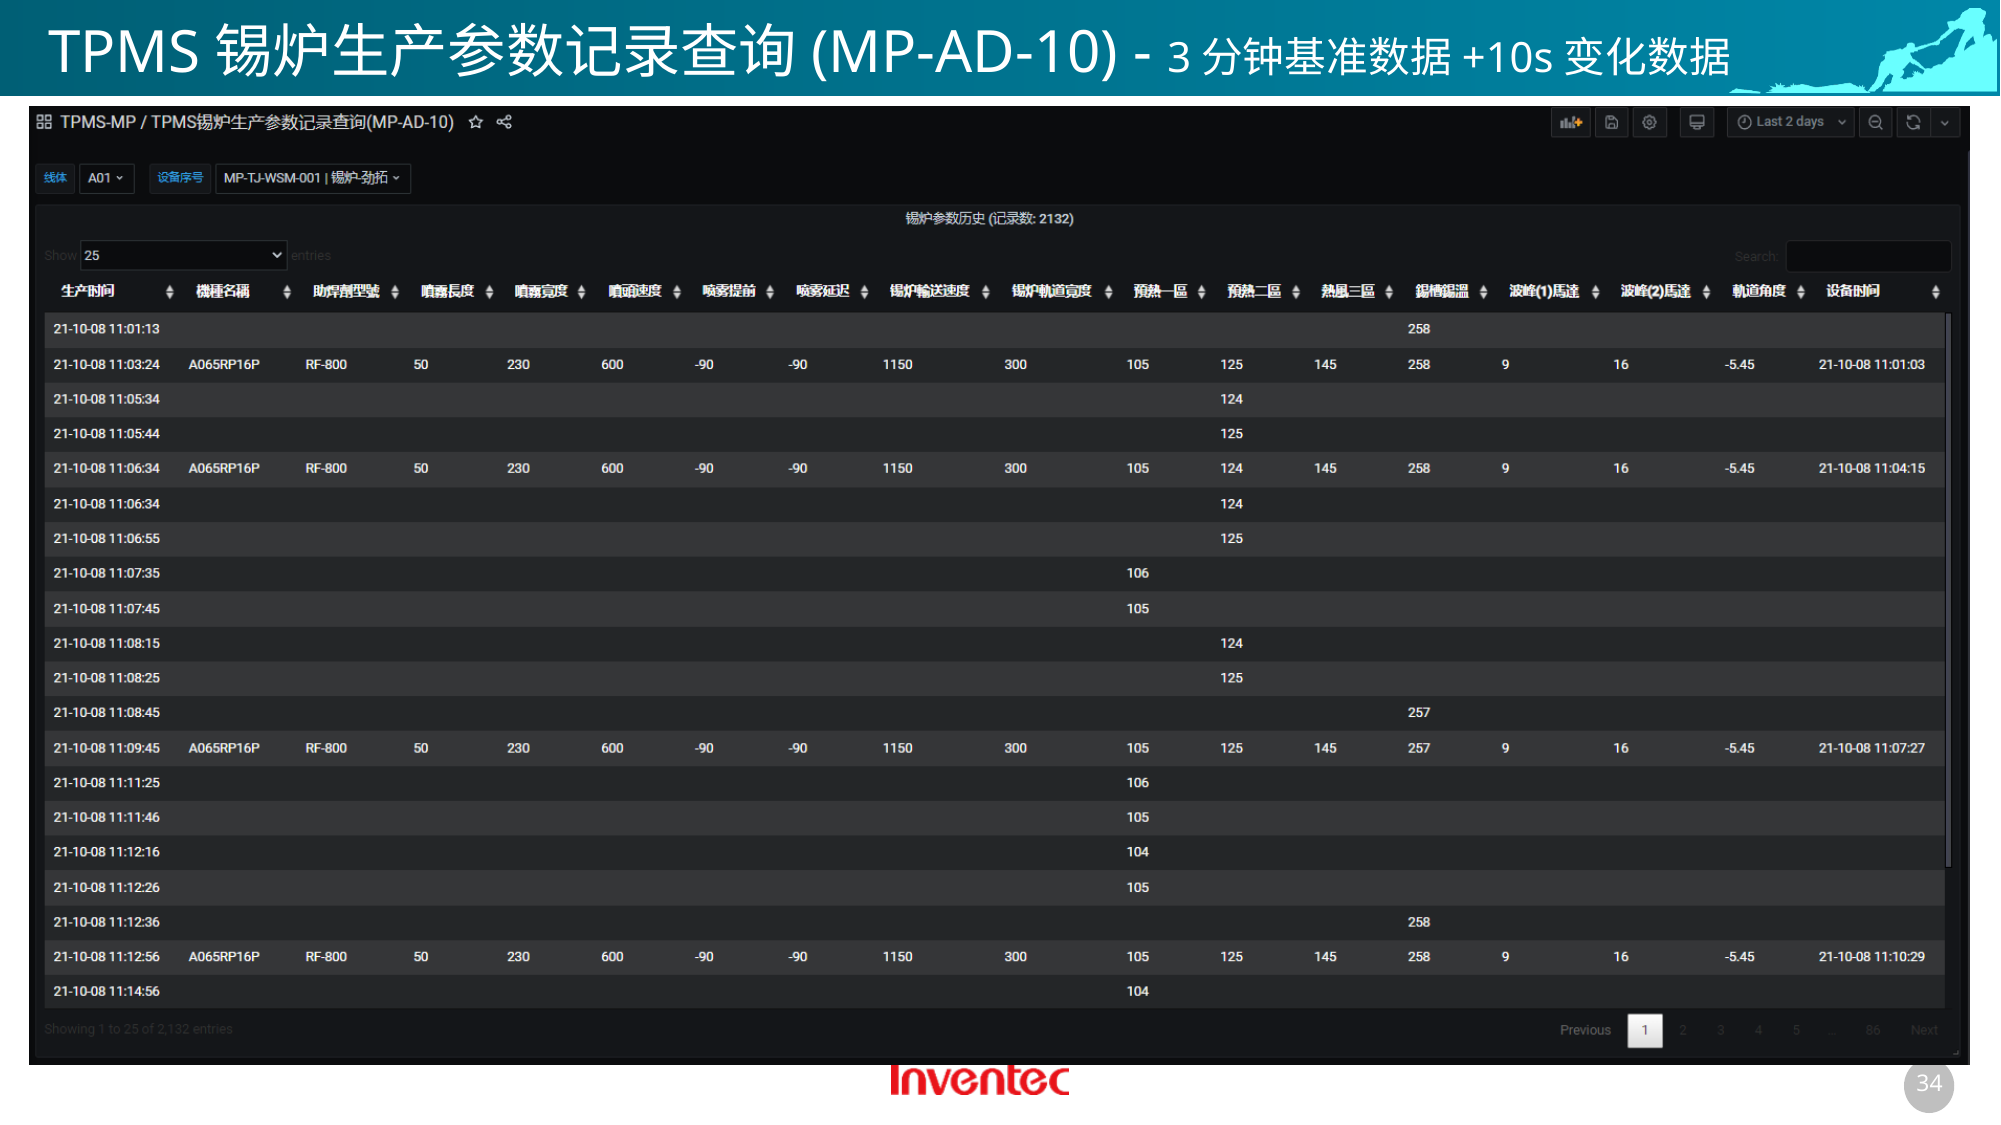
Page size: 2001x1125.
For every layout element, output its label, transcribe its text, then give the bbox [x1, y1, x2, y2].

picture [29, 106, 1970, 1095]
title TPMS锡炉生产参数记录查询(MP-AD-10) - 3分钟基准数据+10s变化数据 [33, 13, 1760, 93]
